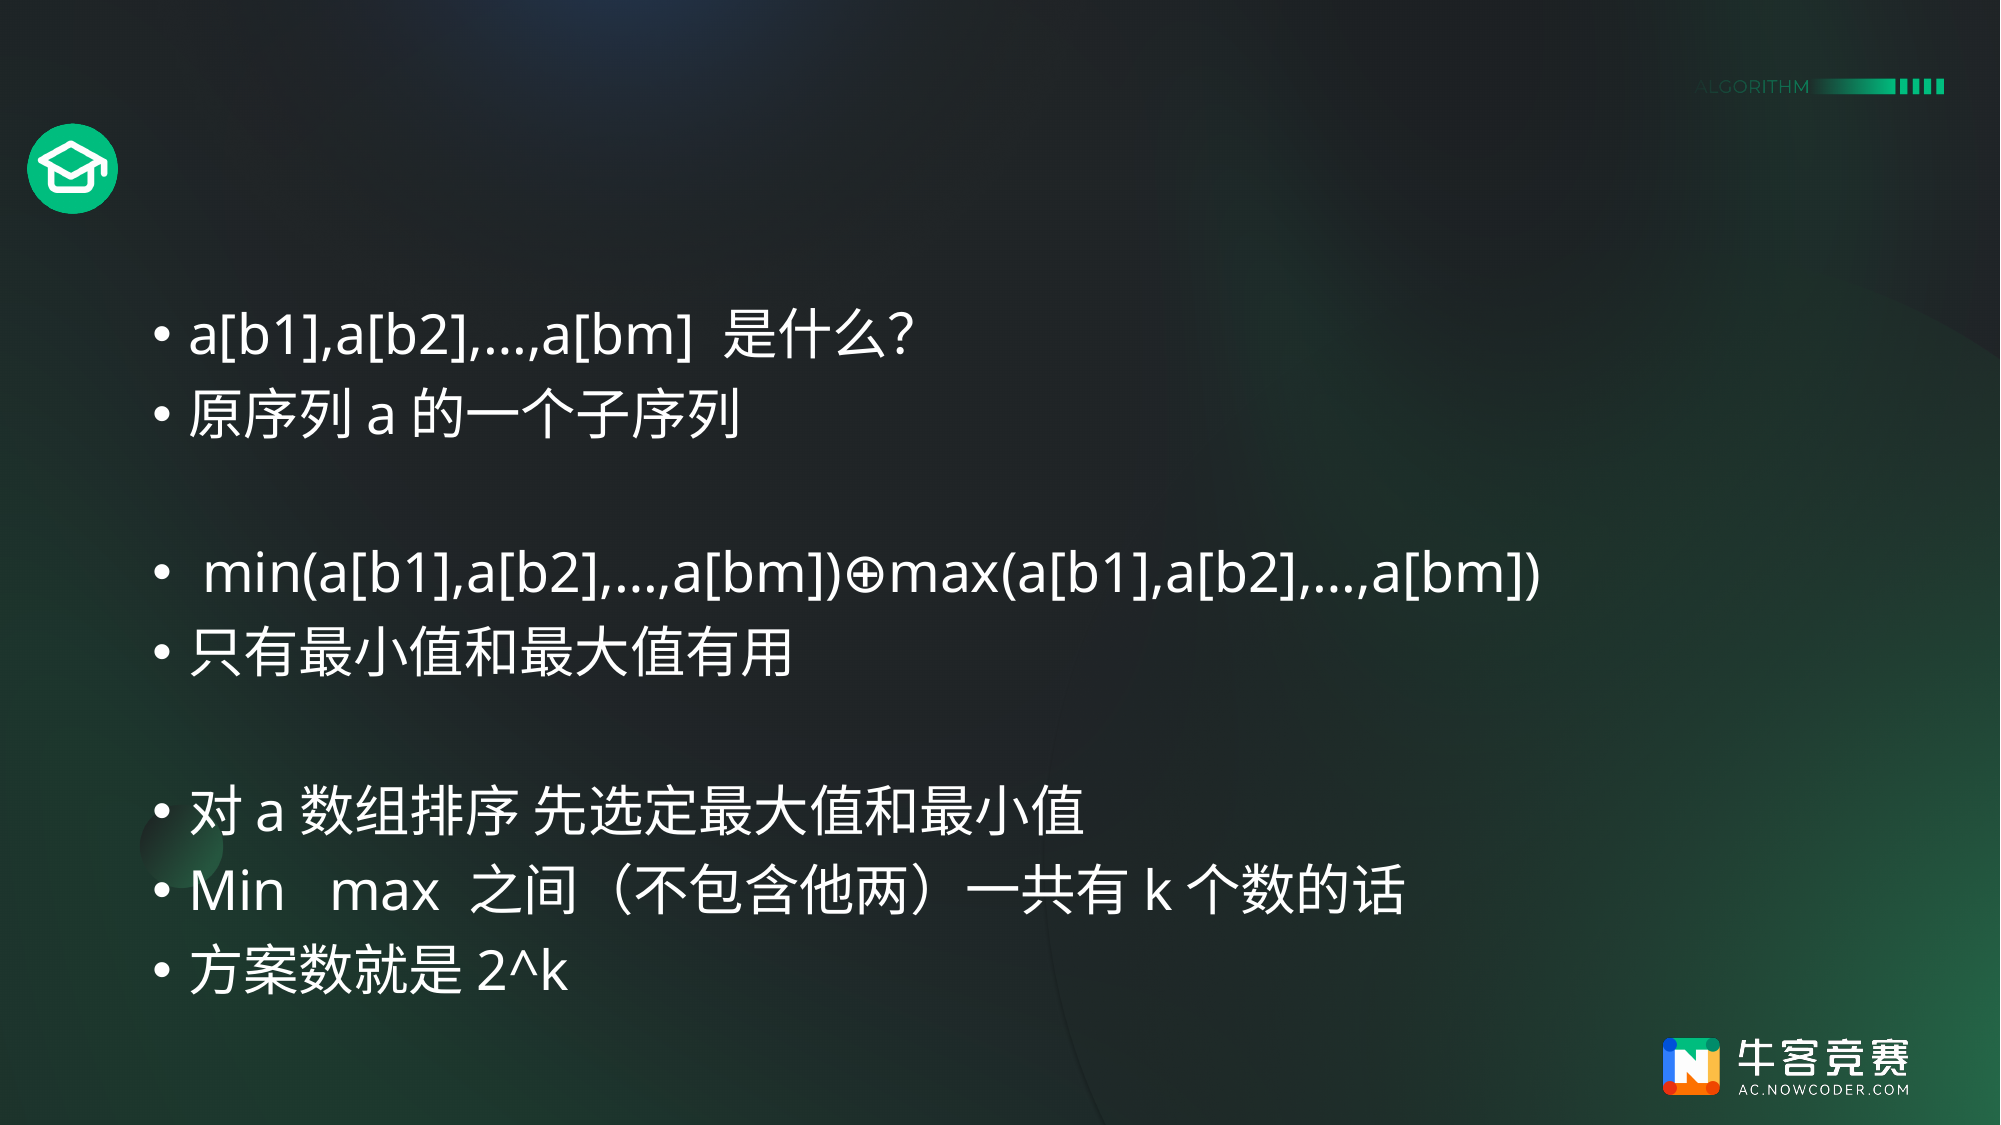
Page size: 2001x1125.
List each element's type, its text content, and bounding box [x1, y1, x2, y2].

picture [0, 0, 2000, 1125]
list a[b1],a[b2],…,a[bm] 是什么？ 原序列a的一个子序列 min⁡(a[b1],a[b2],…,a[bm])⊕max⁡(a[b1],a[b2],…,a[bm]) 只有最小值和最大值有用 对a数组排序 先选定最大值和最小值 Min max 之间（不包含他两）一共有k个数的话 方案数就是2^k [137, 299, 1863, 1014]
